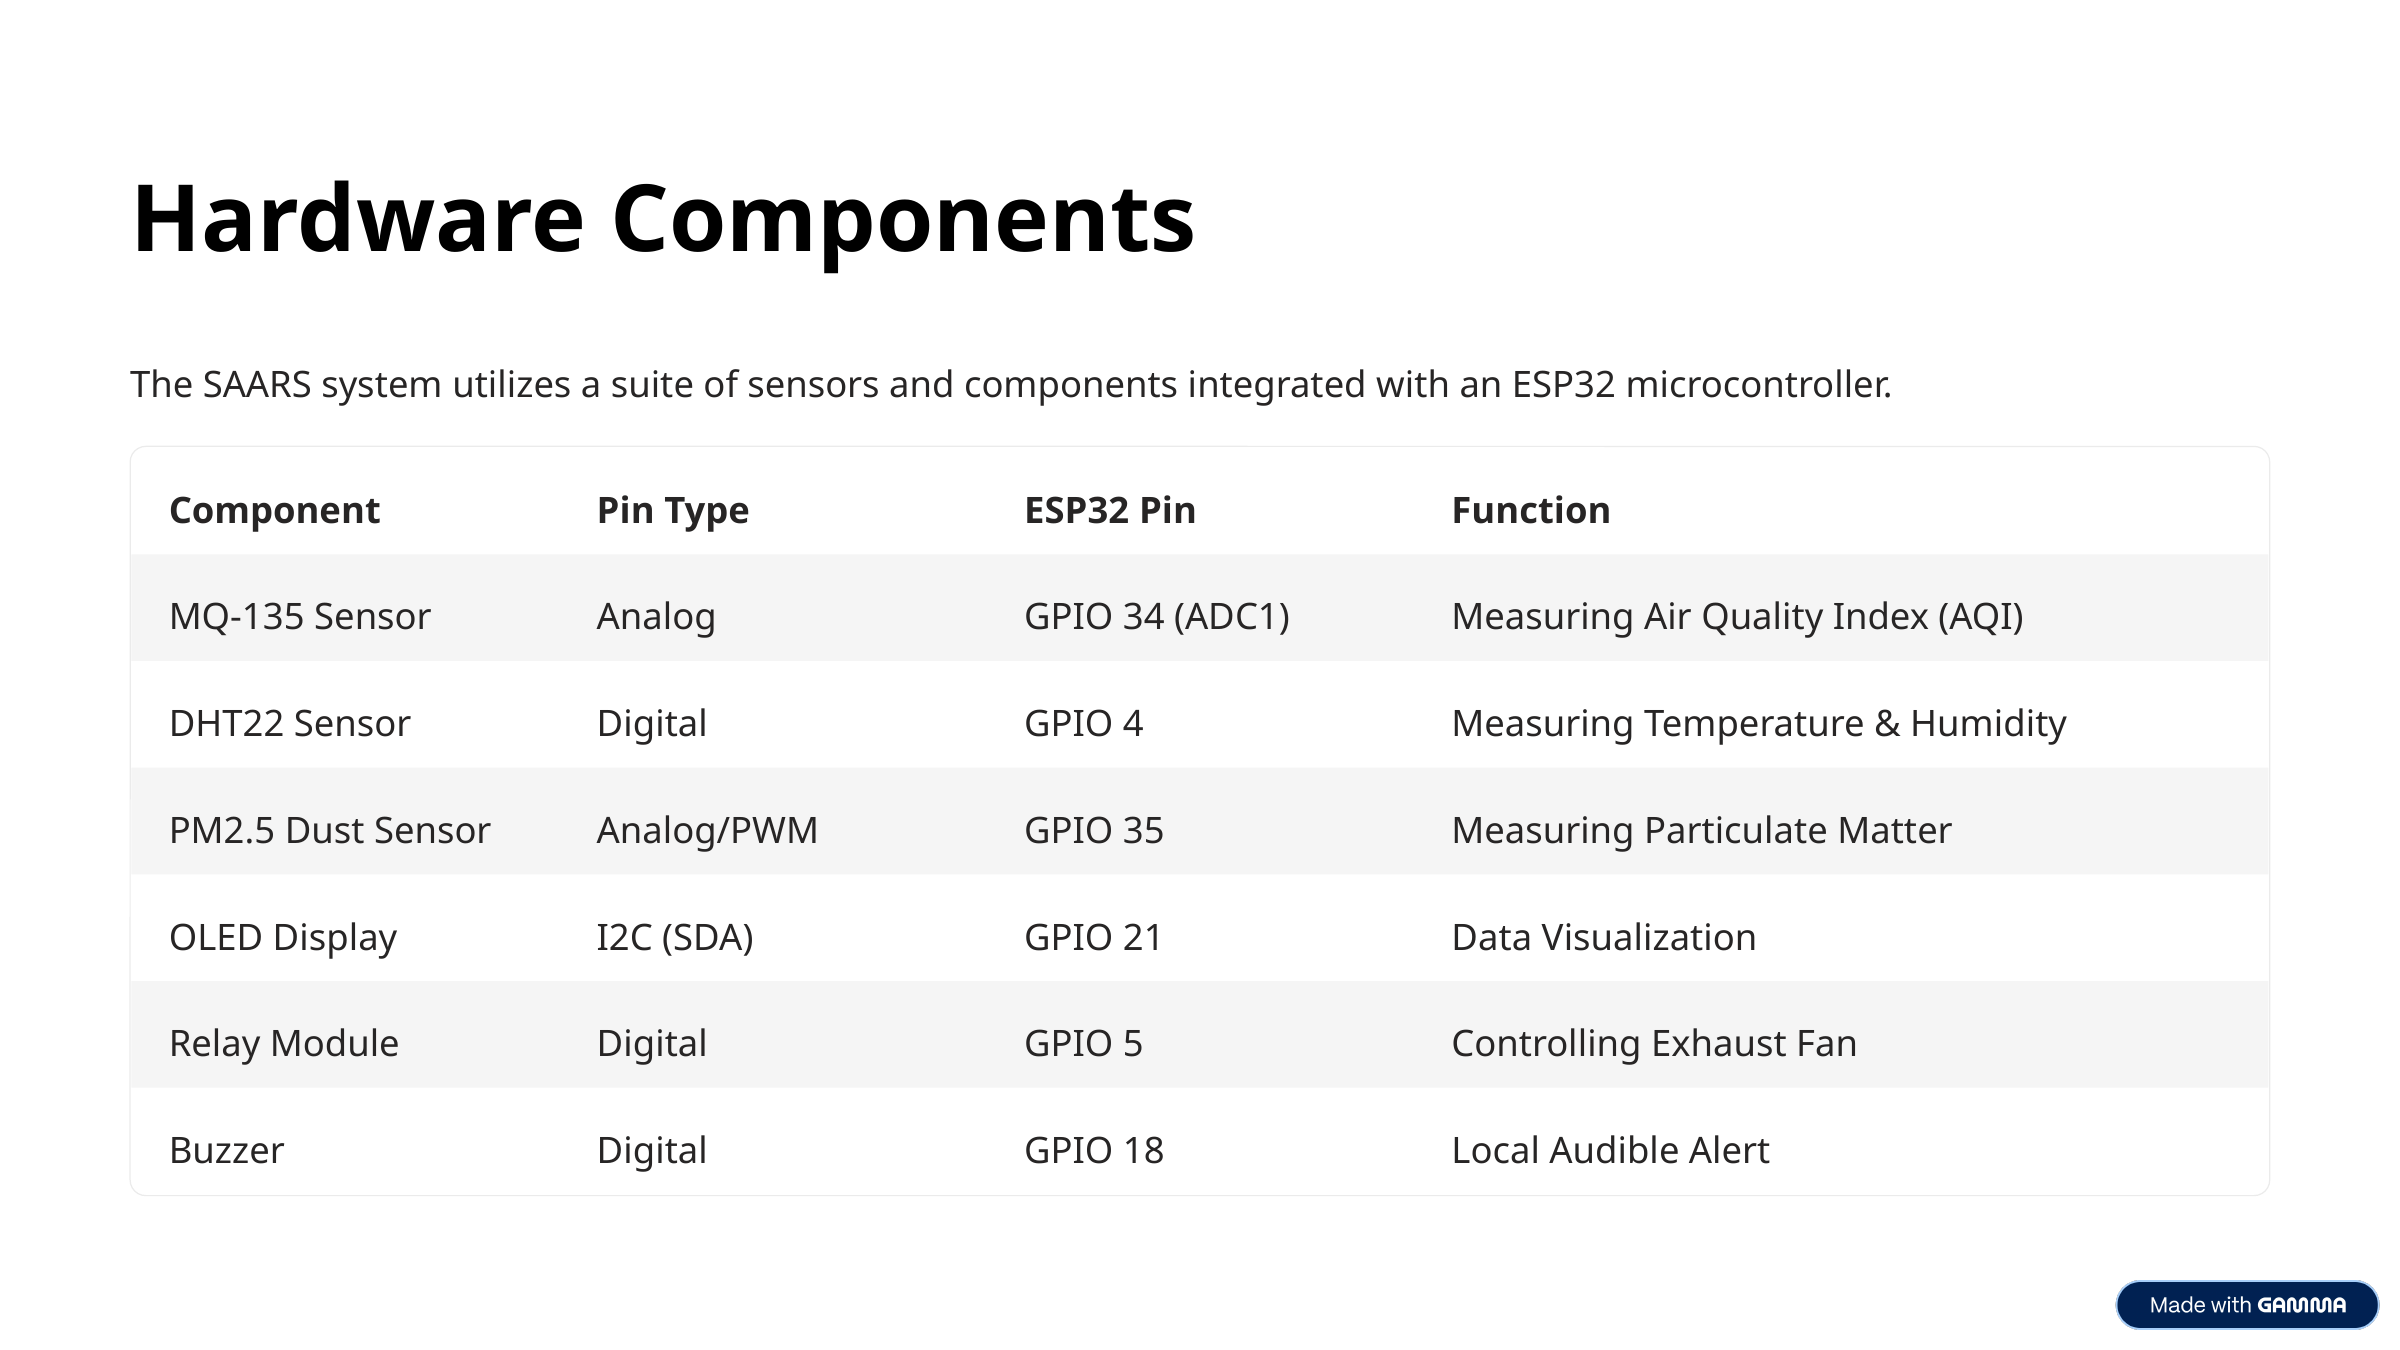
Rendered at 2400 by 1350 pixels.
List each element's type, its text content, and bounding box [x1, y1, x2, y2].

text_box Digital [596, 1111, 949, 1171]
text_box Digital [596, 1004, 949, 1065]
text_box DHT22 Sensor [168, 684, 522, 744]
text_box Controlling Exhaust Fan [1451, 1004, 2232, 1065]
text_box MQ-135 Sensor [168, 577, 522, 638]
text_box Relay Module [168, 1004, 522, 1065]
text_box OLED Display [168, 897, 522, 958]
text_box GPIO 35 [1024, 791, 1376, 851]
text_box Measuring Air Quality Index (AQI) [1451, 577, 2232, 638]
text_box Pin Type [596, 471, 949, 531]
text_box [131, 554, 2269, 660]
text_box Analog [596, 577, 949, 638]
text_box ESP32 Pin [1024, 471, 1376, 531]
text_box Analog/PWM [596, 791, 949, 851]
text_box Local Audible Alert [1451, 1111, 2232, 1171]
text_box [131, 1087, 2269, 1195]
text_box Hardware Components [130, 154, 1177, 271]
text_box I2C (SDA) [596, 897, 949, 958]
text_box Digital [596, 684, 949, 744]
text_box Data Visualization [1451, 897, 2232, 958]
text_box [131, 981, 2269, 1087]
text_box GPIO 34 (ADC1) [1024, 577, 1376, 638]
text_box PM2.5 Dust Sensor [168, 791, 522, 851]
text_box [131, 447, 2269, 554]
text_box GPIO 5 [1024, 1004, 1376, 1065]
text_box [131, 660, 2269, 767]
text_box Measuring Temperature & Humidity [1451, 684, 2232, 744]
text_box Function [1451, 471, 2232, 531]
text_box Buzzer [168, 1111, 522, 1171]
text_box [131, 767, 2269, 874]
text_box The SAARS system utilizes a suite of sensors and components integrated with an ESP32 microcontroller. [130, 344, 2270, 405]
text_box GPIO 4 [1024, 684, 1376, 744]
text_box [131, 874, 2269, 981]
text_box Measuring Particulate Matter [1451, 791, 2232, 851]
picture [2106, 1271, 2389, 1339]
text_box Component [168, 471, 522, 531]
text_box GPIO 18 [1024, 1111, 1376, 1171]
text_box GPIO 21 [1024, 897, 1376, 958]
